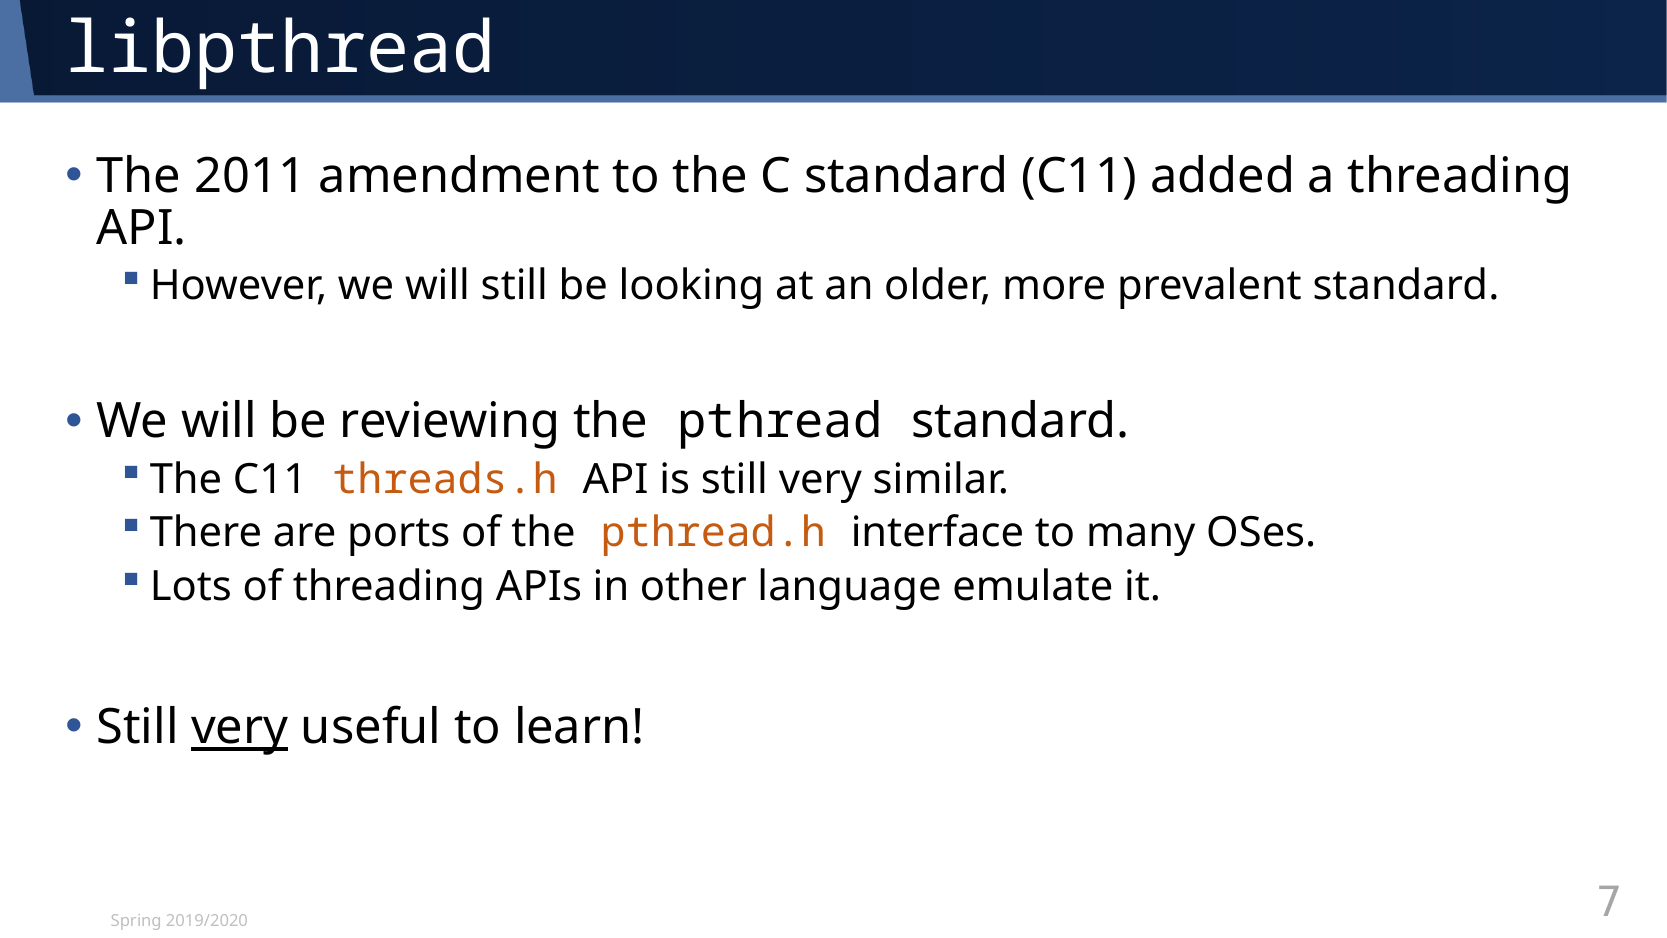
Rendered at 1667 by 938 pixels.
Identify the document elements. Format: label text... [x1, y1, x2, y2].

title libpthread [50, 3, 1667, 97]
picture [0, 0, 1667, 938]
footer Spring 2019/2020 [0, 906, 360, 937]
list The 2011 amendment to the C standard (C11) added a threading API. However, we will still be looking at an older, more prevalent standard. We will be reviewing the pthread standard. The C11 threads.h API is still very similar. There are ports of the pthread.h interface to many OSes. Lots of threading APIs in other language emulate it. Still very useful to learn! [50, 142, 1623, 853]
